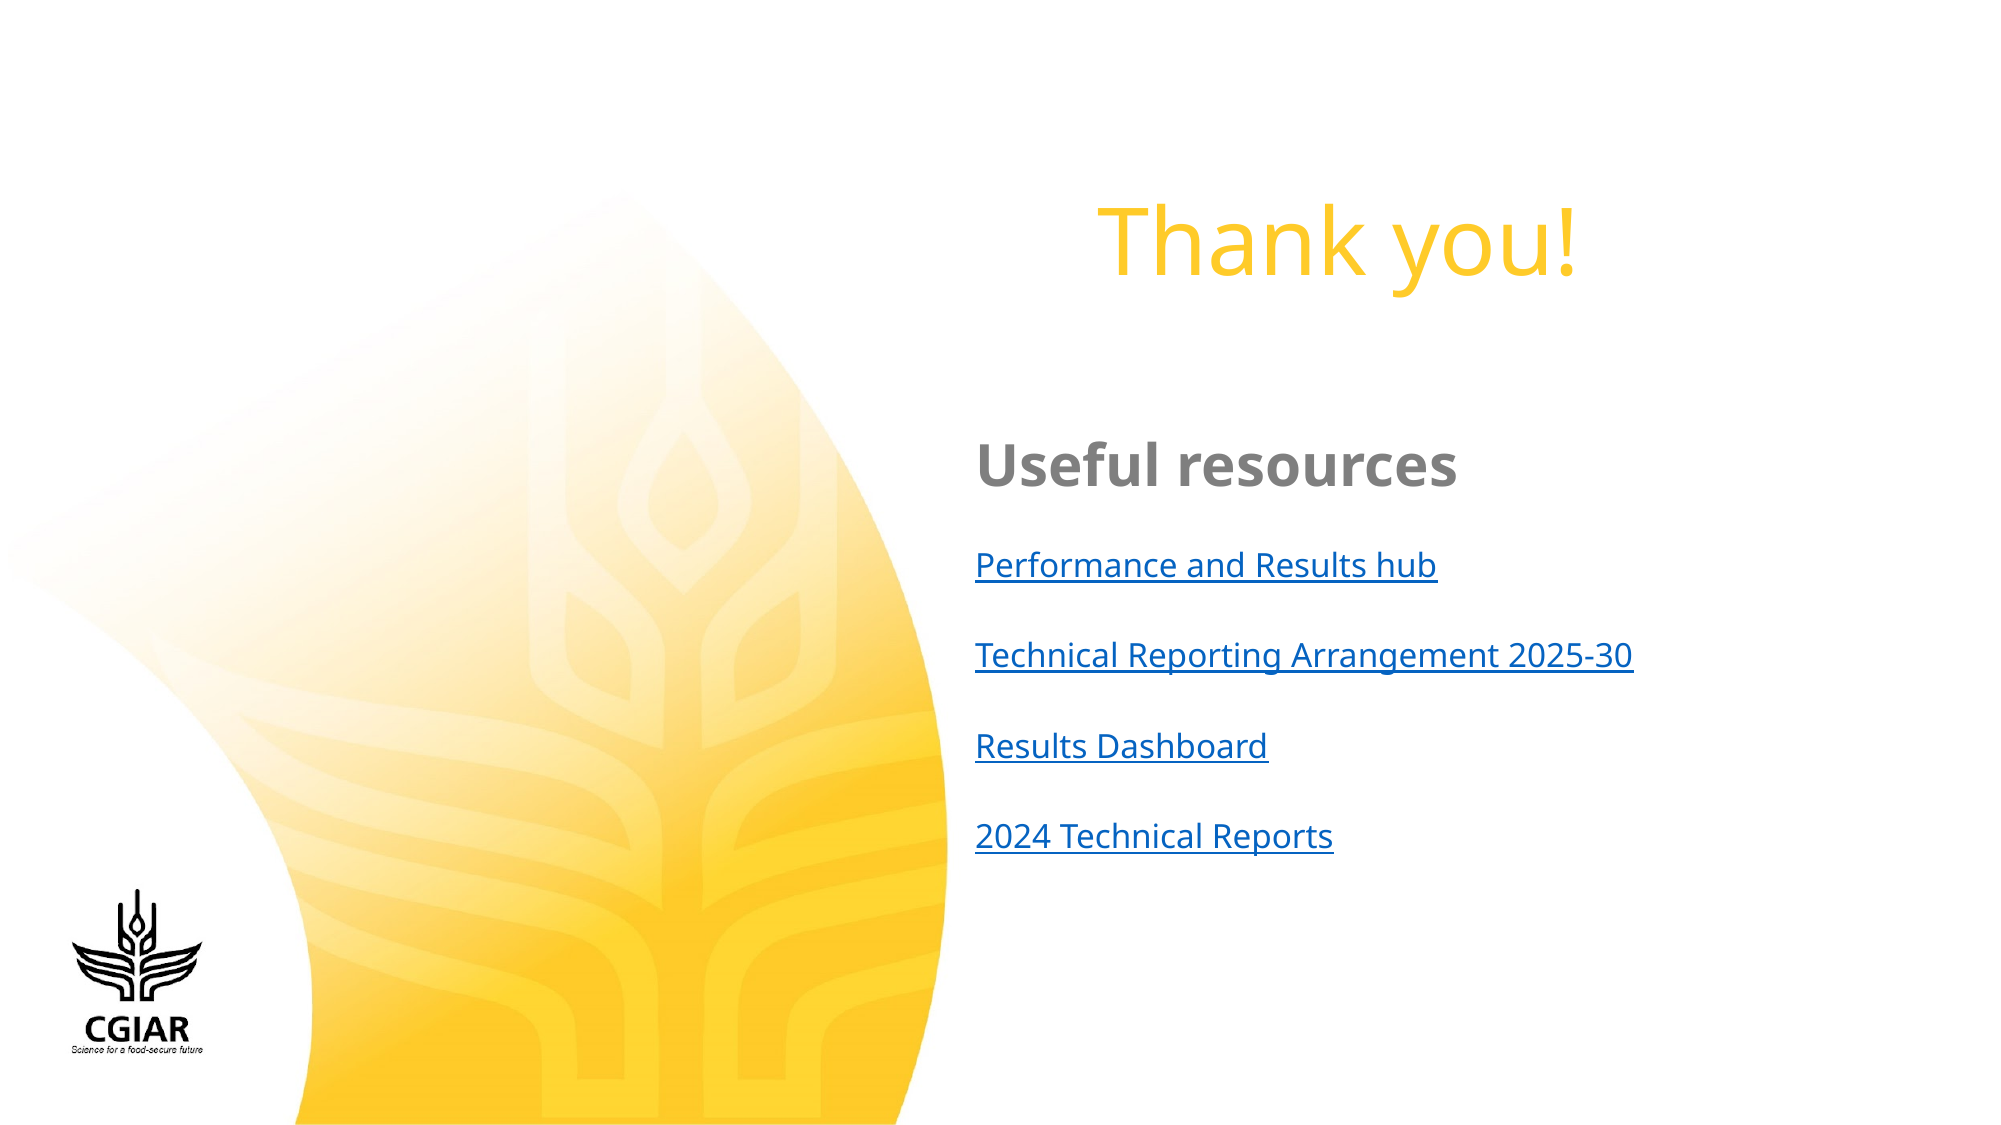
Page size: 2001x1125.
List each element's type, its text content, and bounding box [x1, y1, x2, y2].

text_box Useful resources Performance and Results hub Technical Reporting Arrangement 2025-30 Results Dashboard 2024 Technical Reports [960, 368, 2000, 984]
picture [1, 0, 1999, 1125]
title Thank you! [786, 29, 1891, 303]
